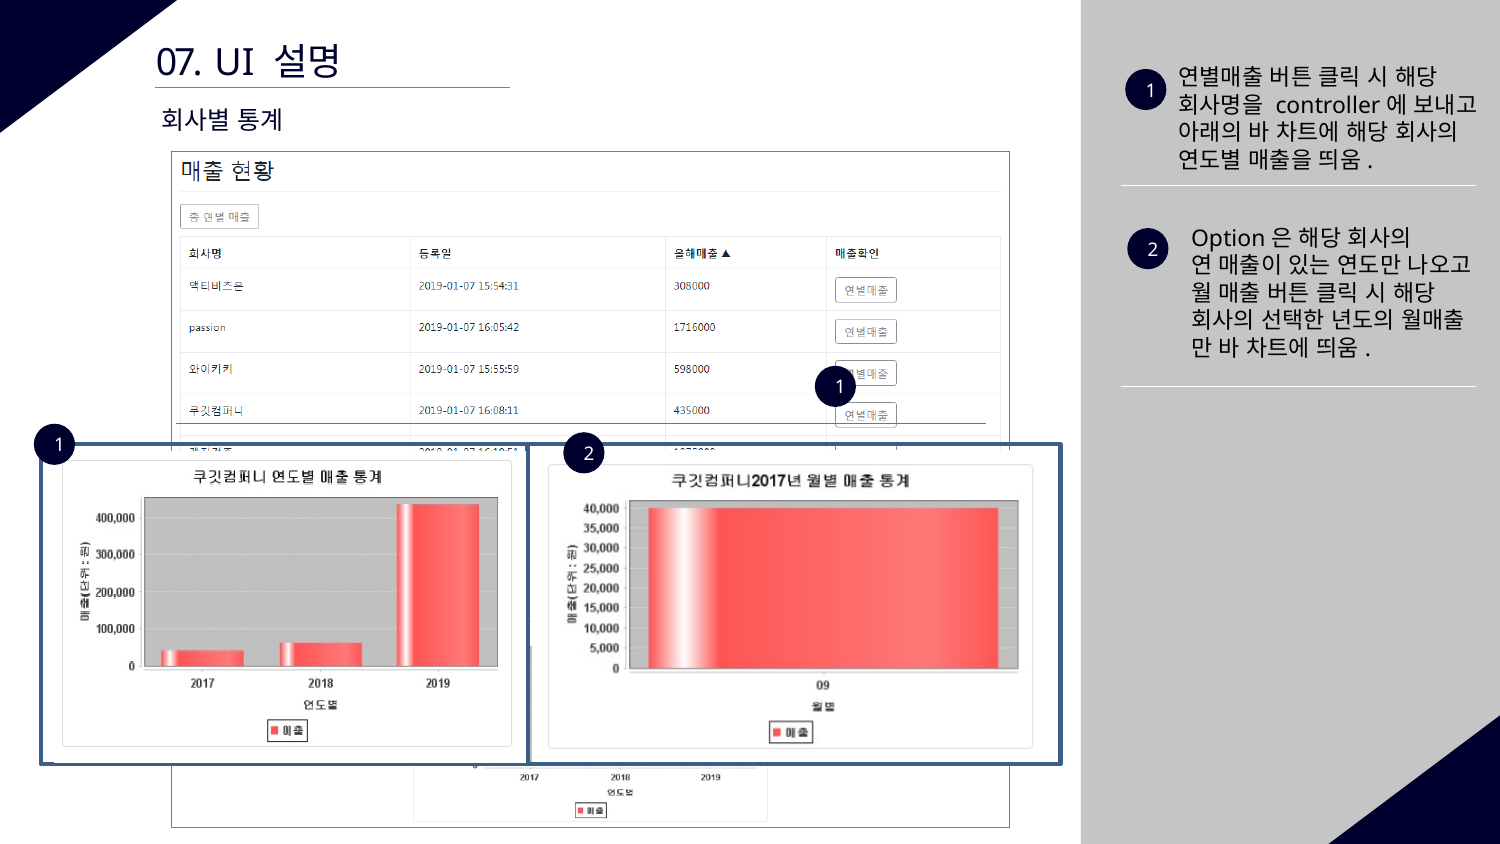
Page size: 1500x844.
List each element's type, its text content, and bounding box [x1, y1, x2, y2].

text_box 1 [1123, 66, 1169, 113]
text_box 2 [1125, 225, 1171, 272]
text_box 07. [141, 30, 218, 90]
text_box 1 [31, 421, 78, 467]
text_box [77, 442, 166, 450]
picture [54, 150, 1046, 828]
text_box [39, 462, 50, 766]
text_box Option은 해당 회사의 연 매출이 있는 연도만 나오고 월 매출 버튼 클릭 시 해당 회사의 선택한 년도의 월매출 만 바 차트에 띄움. [1176, 216, 1487, 369]
text_box 연별매출 버튼 클릭 시 해당 회사명을 controller에 보내고 아래의 바 차트에 해당 회사의 연도별 매출을 띄움. [1163, 55, 1493, 181]
text_box [1014, 442, 1063, 766]
text_box 회사별 통계 [146, 97, 299, 142]
text_box UI 설명 [218, 30, 358, 87]
